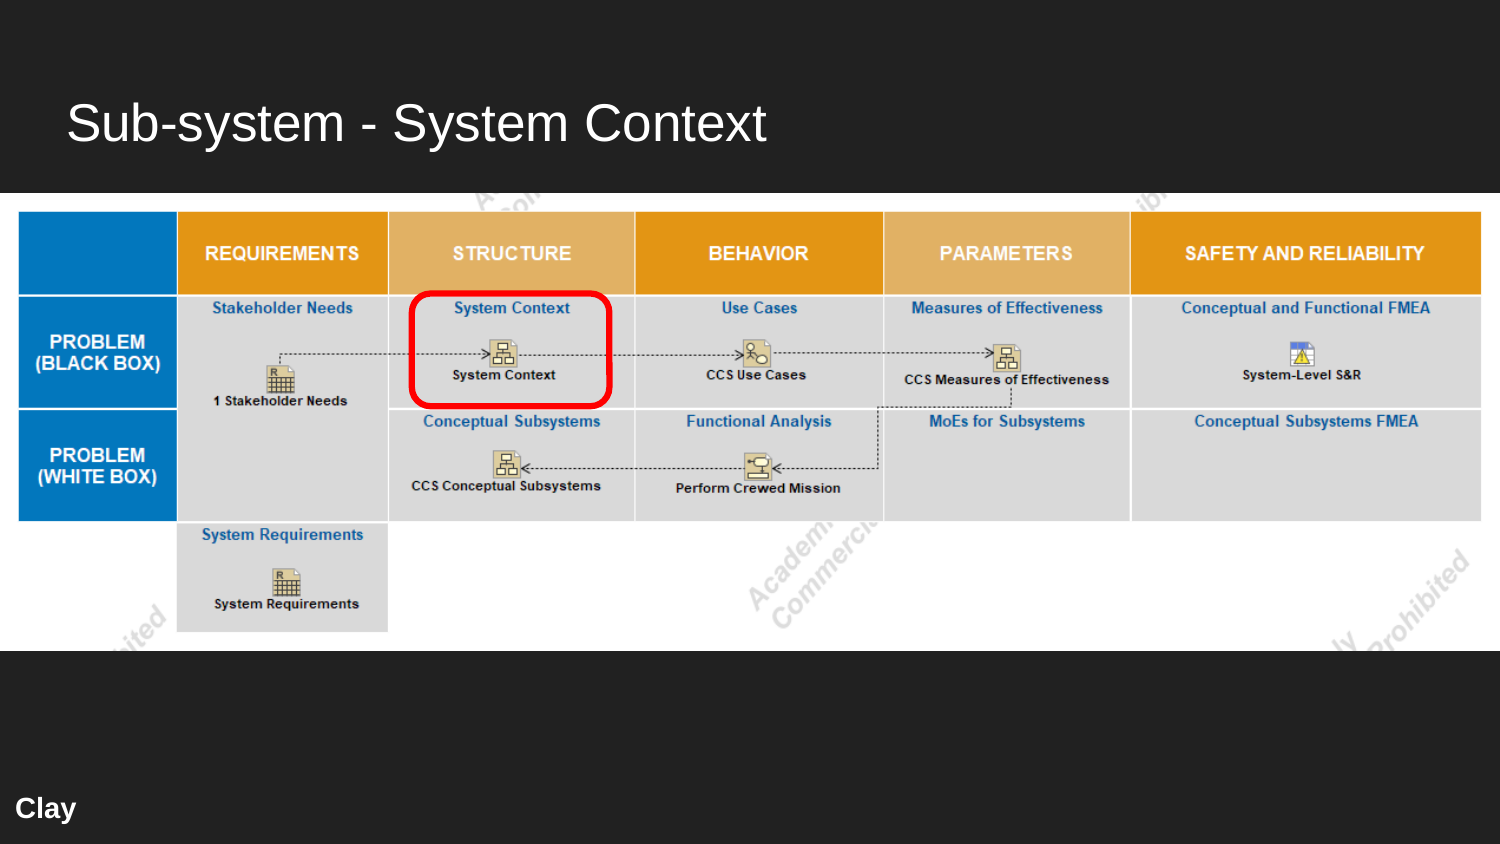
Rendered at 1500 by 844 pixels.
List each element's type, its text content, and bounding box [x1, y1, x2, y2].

title Sub-system - System Context [51, 72, 1449, 167]
text_box Clay [0, 774, 130, 844]
picture [0, 192, 1500, 651]
